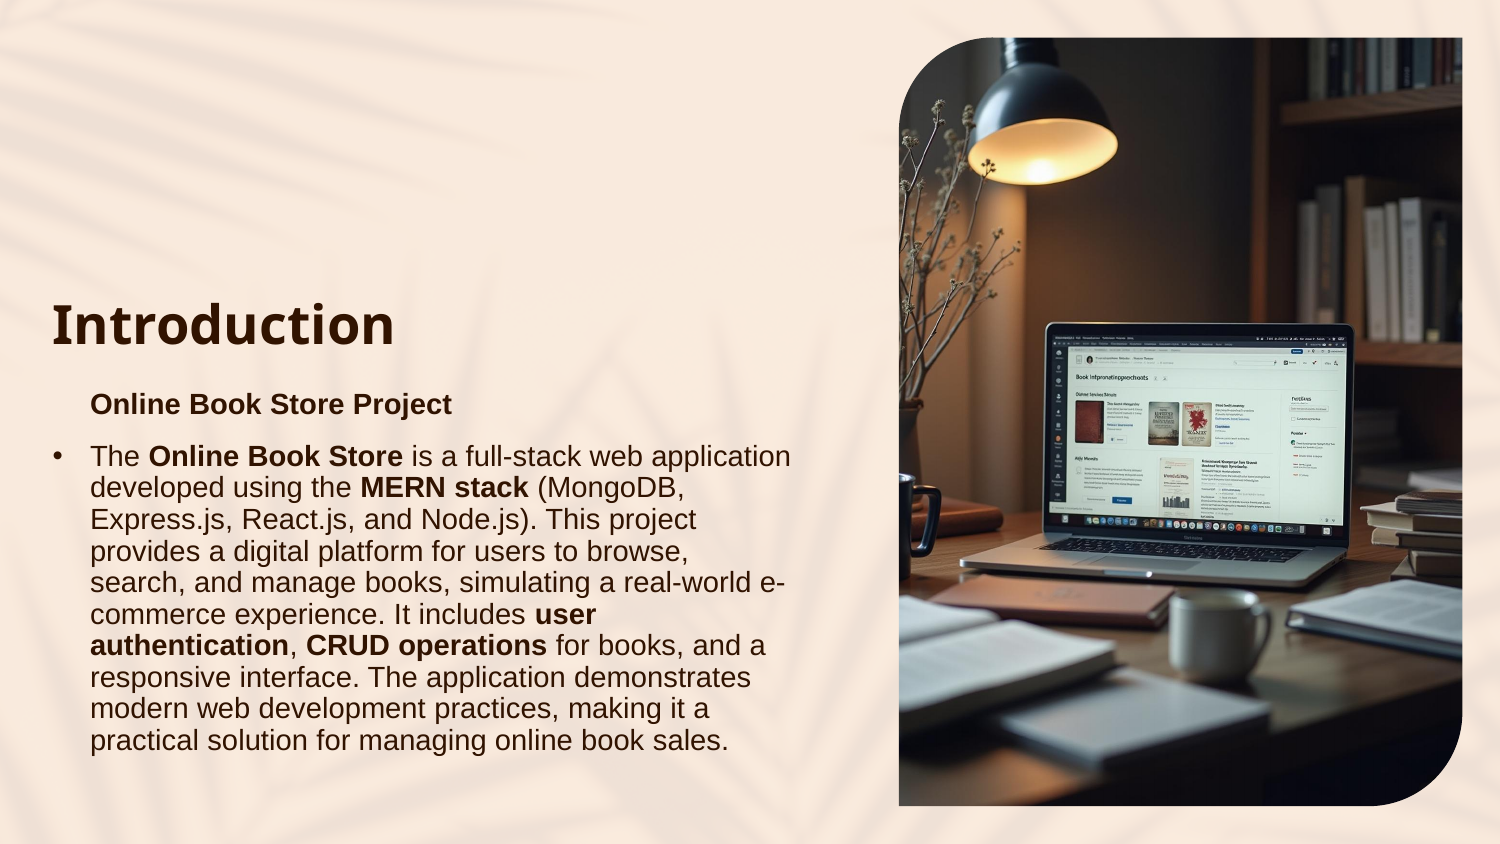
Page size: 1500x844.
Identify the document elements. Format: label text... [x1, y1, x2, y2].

list Online Book Store Project The Online Book Store is a full-stack web application developed using the MERN stack (MongoDB, Express.js, React.js, and Node.js). This project provides a digital platform for users to browse, search, and manage books, simulating a real-world e-commerce experience. It includes user authentication, CRUD operations for books, and a responsive interface. The application demonstrates modern web development practices, making it a practical solution for managing online book sales. [37, 370, 810, 775]
text_box [898, 37, 1463, 807]
title Introduction [37, 37, 858, 371]
